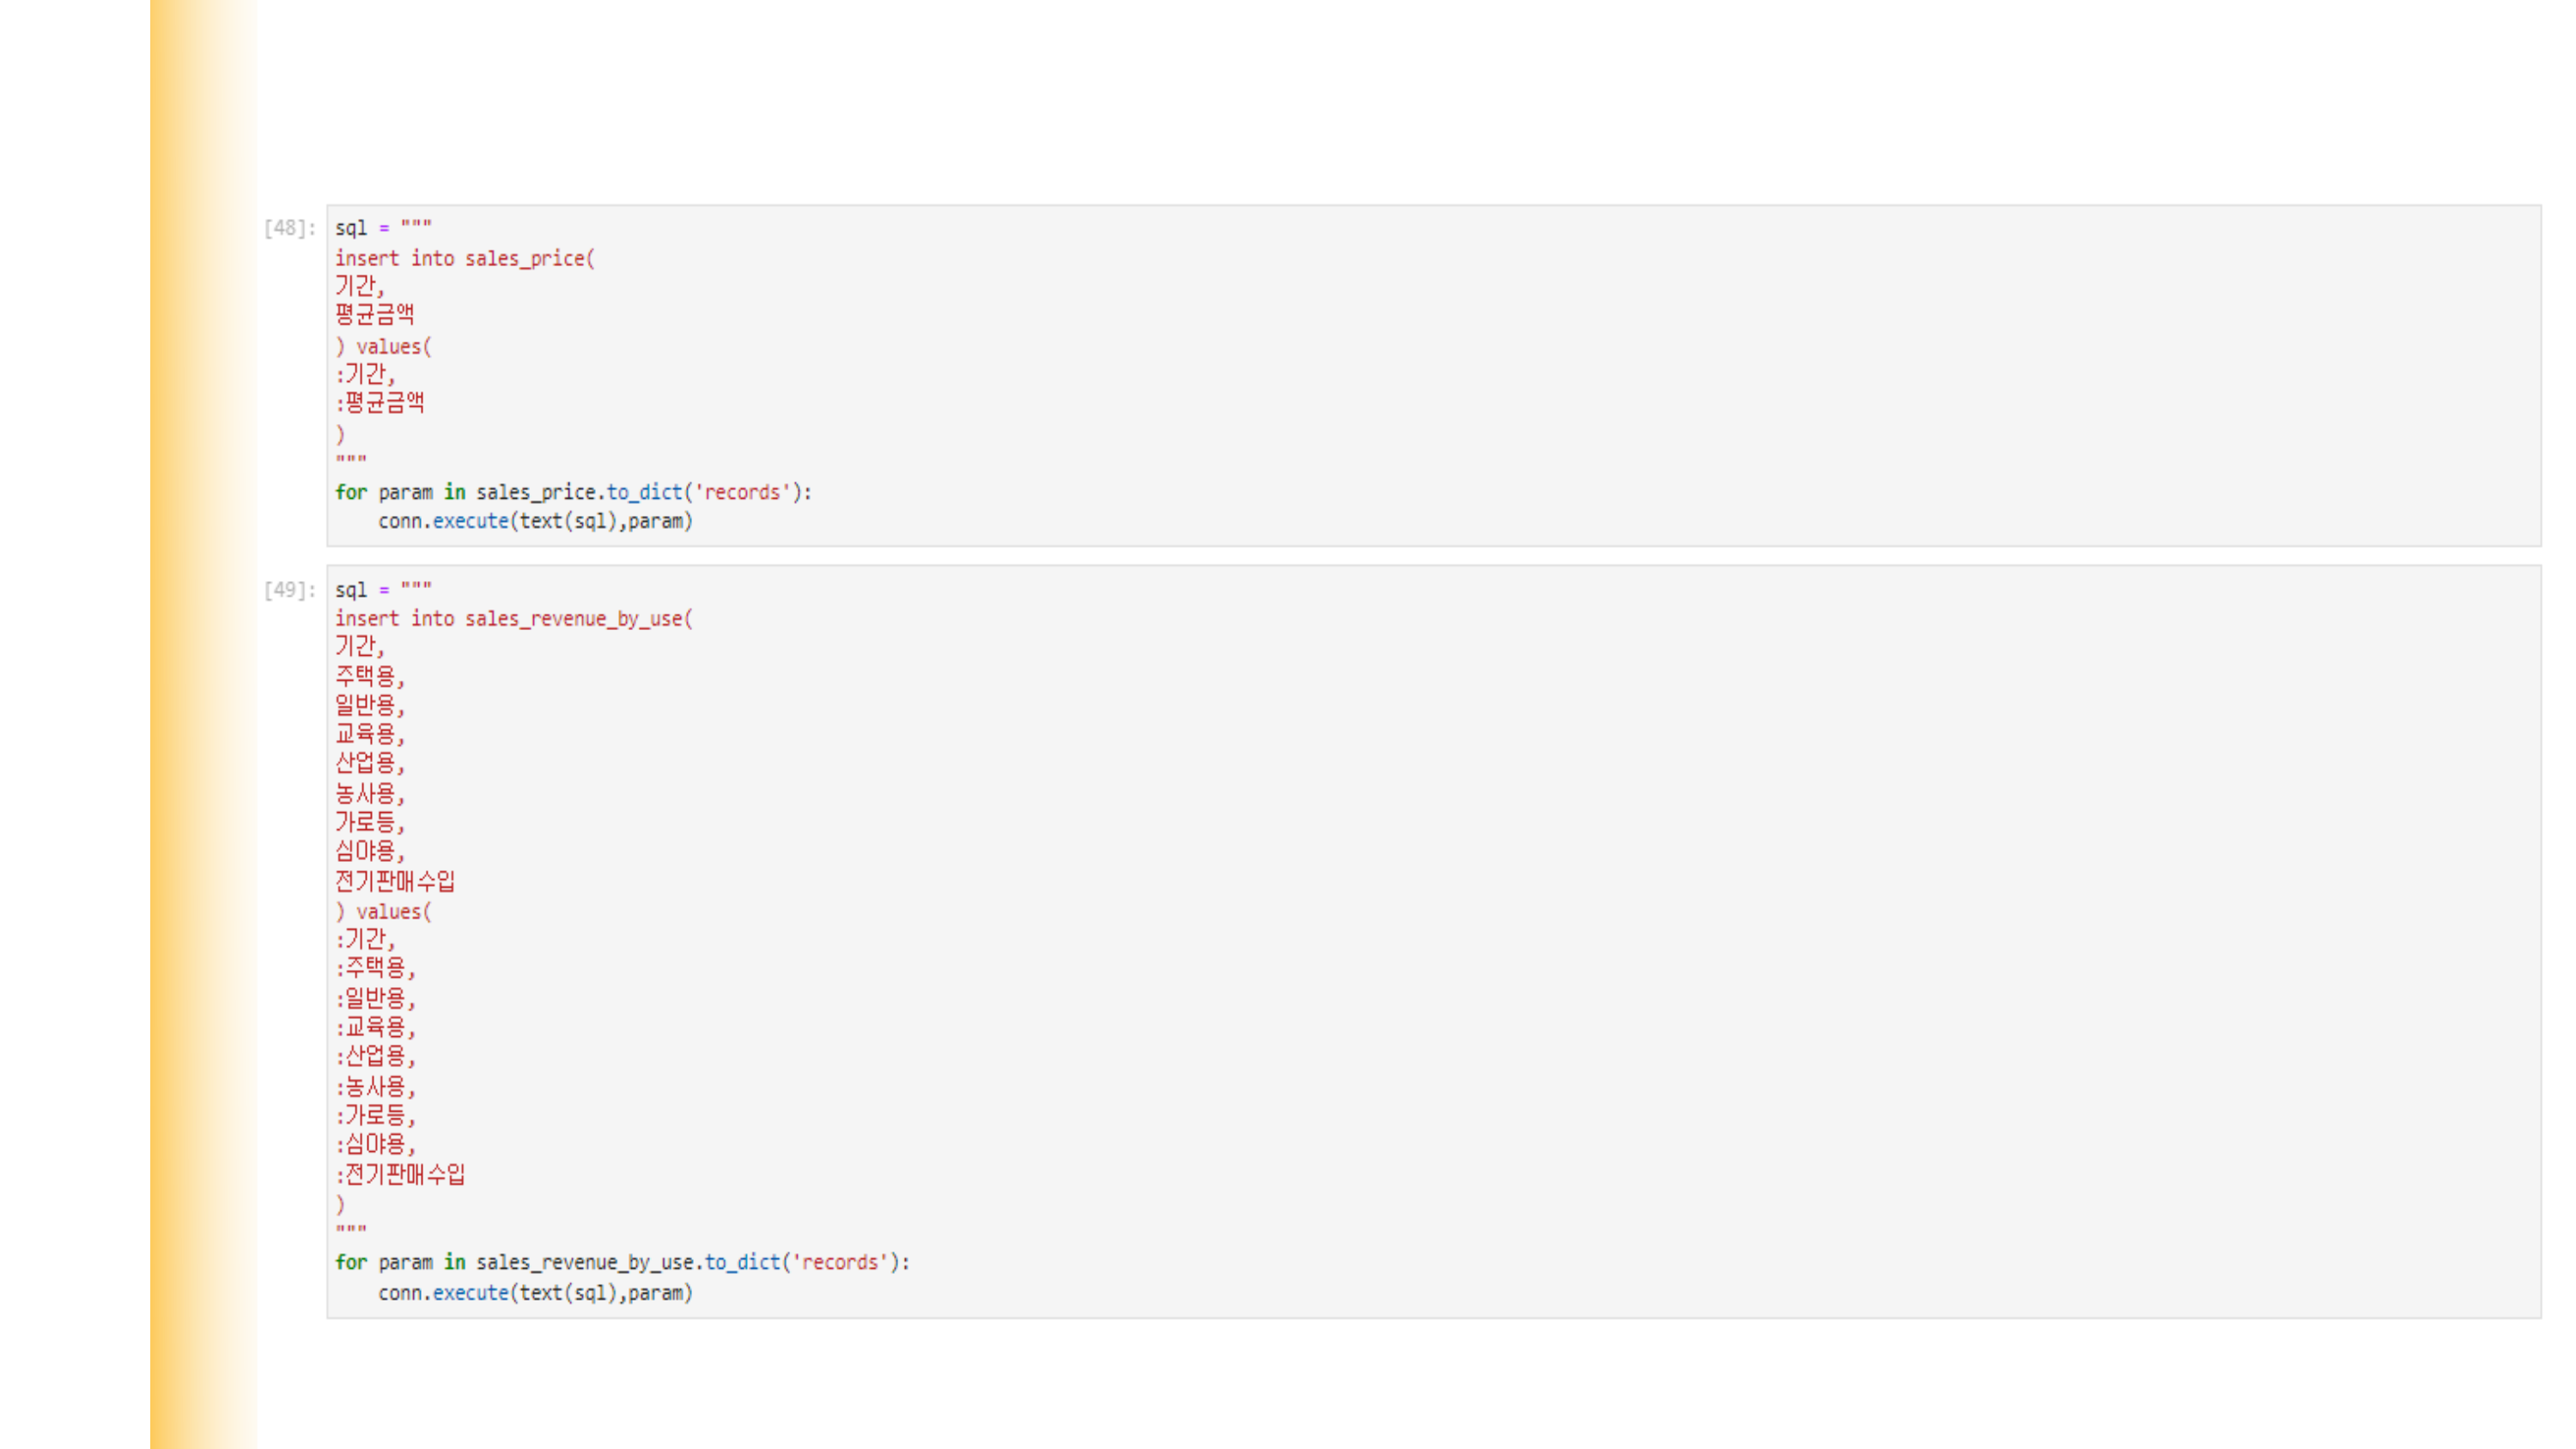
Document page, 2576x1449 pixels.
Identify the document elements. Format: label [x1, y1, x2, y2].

picture [260, 191, 2548, 1325]
text_box [149, 0, 258, 1449]
